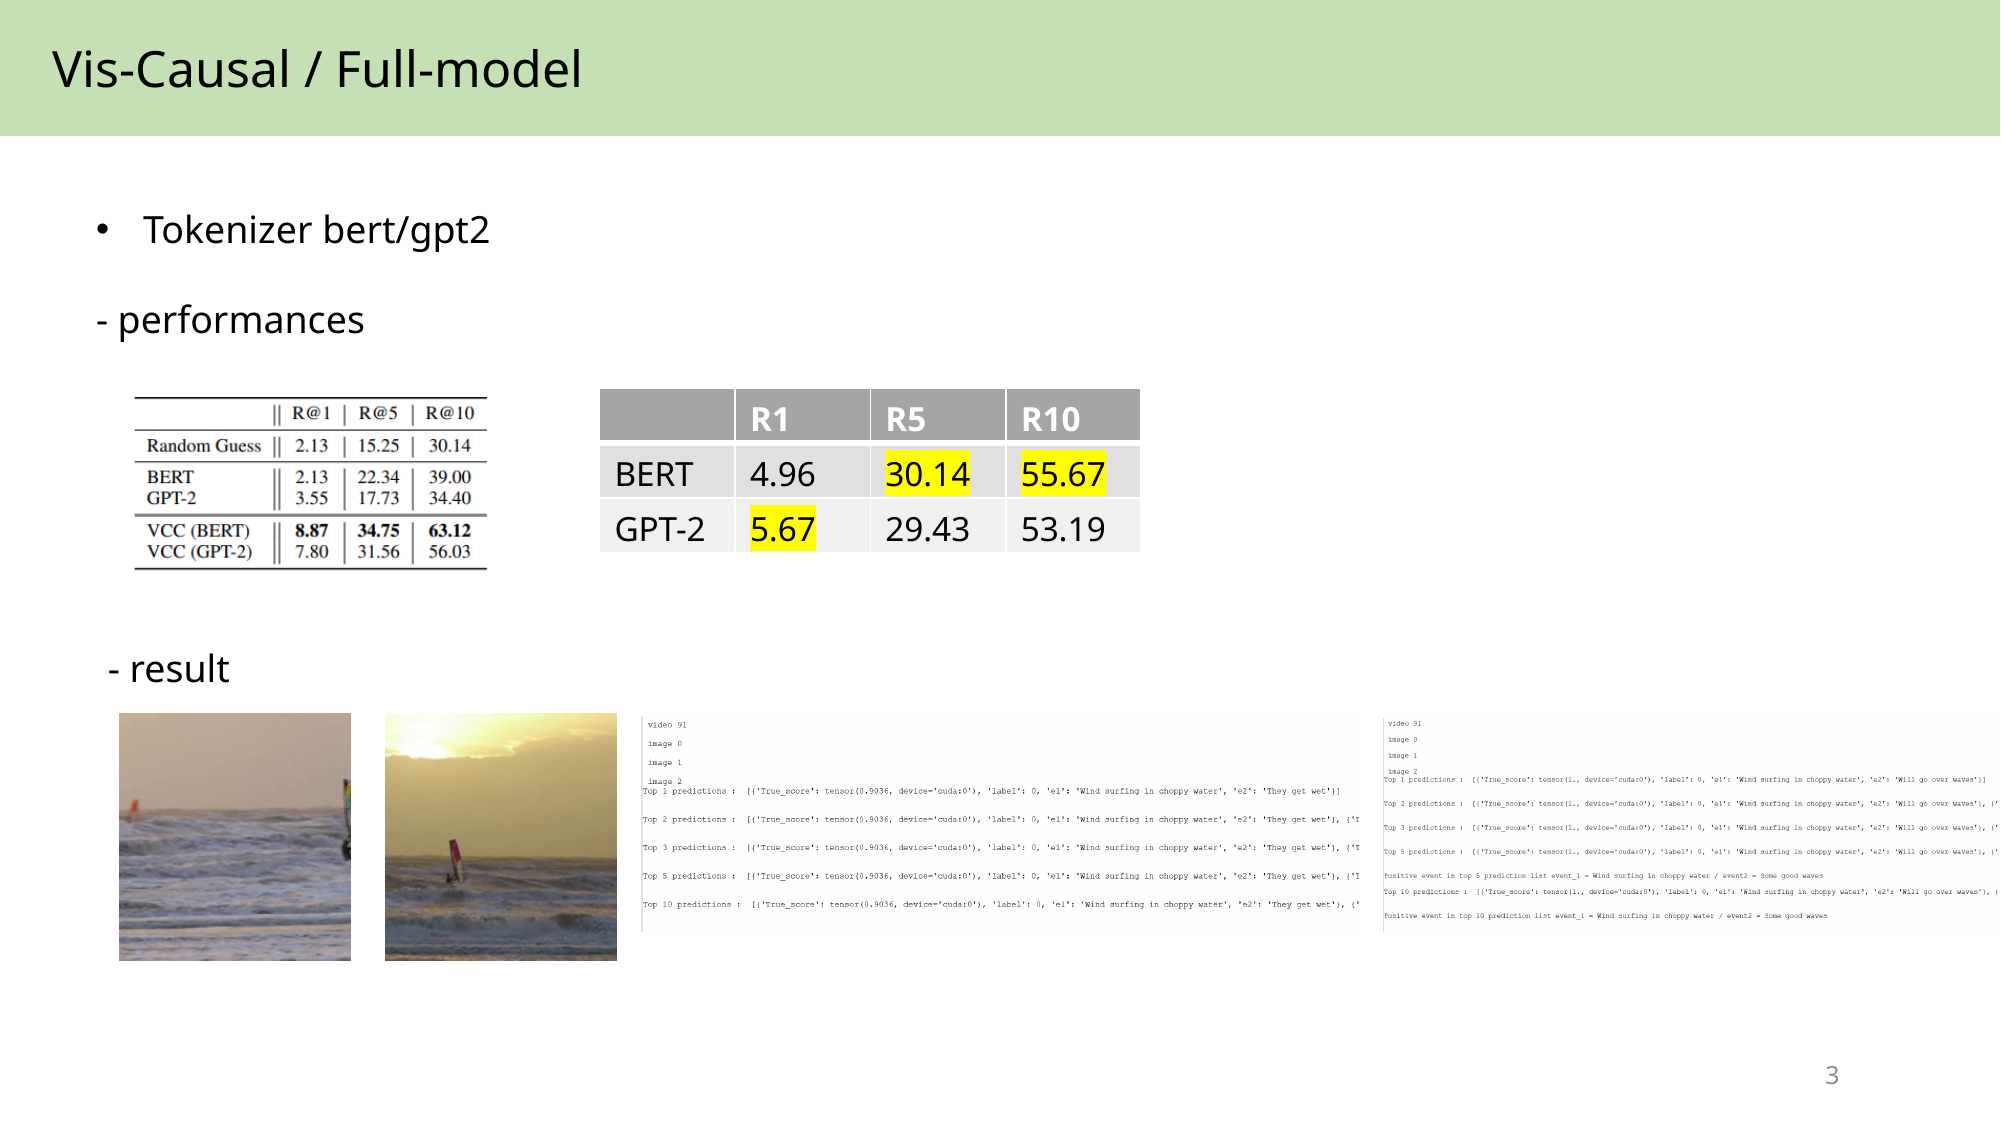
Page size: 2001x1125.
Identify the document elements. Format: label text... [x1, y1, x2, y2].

slide_number 3 [1404, 1046, 1855, 1107]
table_cell GPT-2 [600, 499, 734, 552]
table_cell 4.96 [736, 446, 870, 497]
table_header R5 [871, 389, 1005, 440]
table_cell 5.67 [736, 499, 870, 552]
picture [641, 716, 1359, 932]
text_box Tokenizer bert/gpt2 - performances [81, 198, 617, 349]
text_box Vis-Causal / Full-model [37, 29, 1971, 105]
table_header [600, 389, 734, 440]
text_box [0, 0, 2000, 136]
table_cell 30.14 [871, 446, 1005, 497]
table_header R10 [1007, 389, 1140, 440]
table_cell 29.43 [871, 499, 1005, 552]
table_cell 55.67 [1007, 446, 1140, 497]
picture [114, 374, 506, 585]
table_cell BERT [600, 446, 734, 497]
table_header R1 [736, 389, 870, 440]
picture [1383, 718, 1999, 932]
text_box - result [93, 637, 440, 698]
table_cell 53.19 [1007, 499, 1140, 552]
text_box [119, 713, 616, 961]
